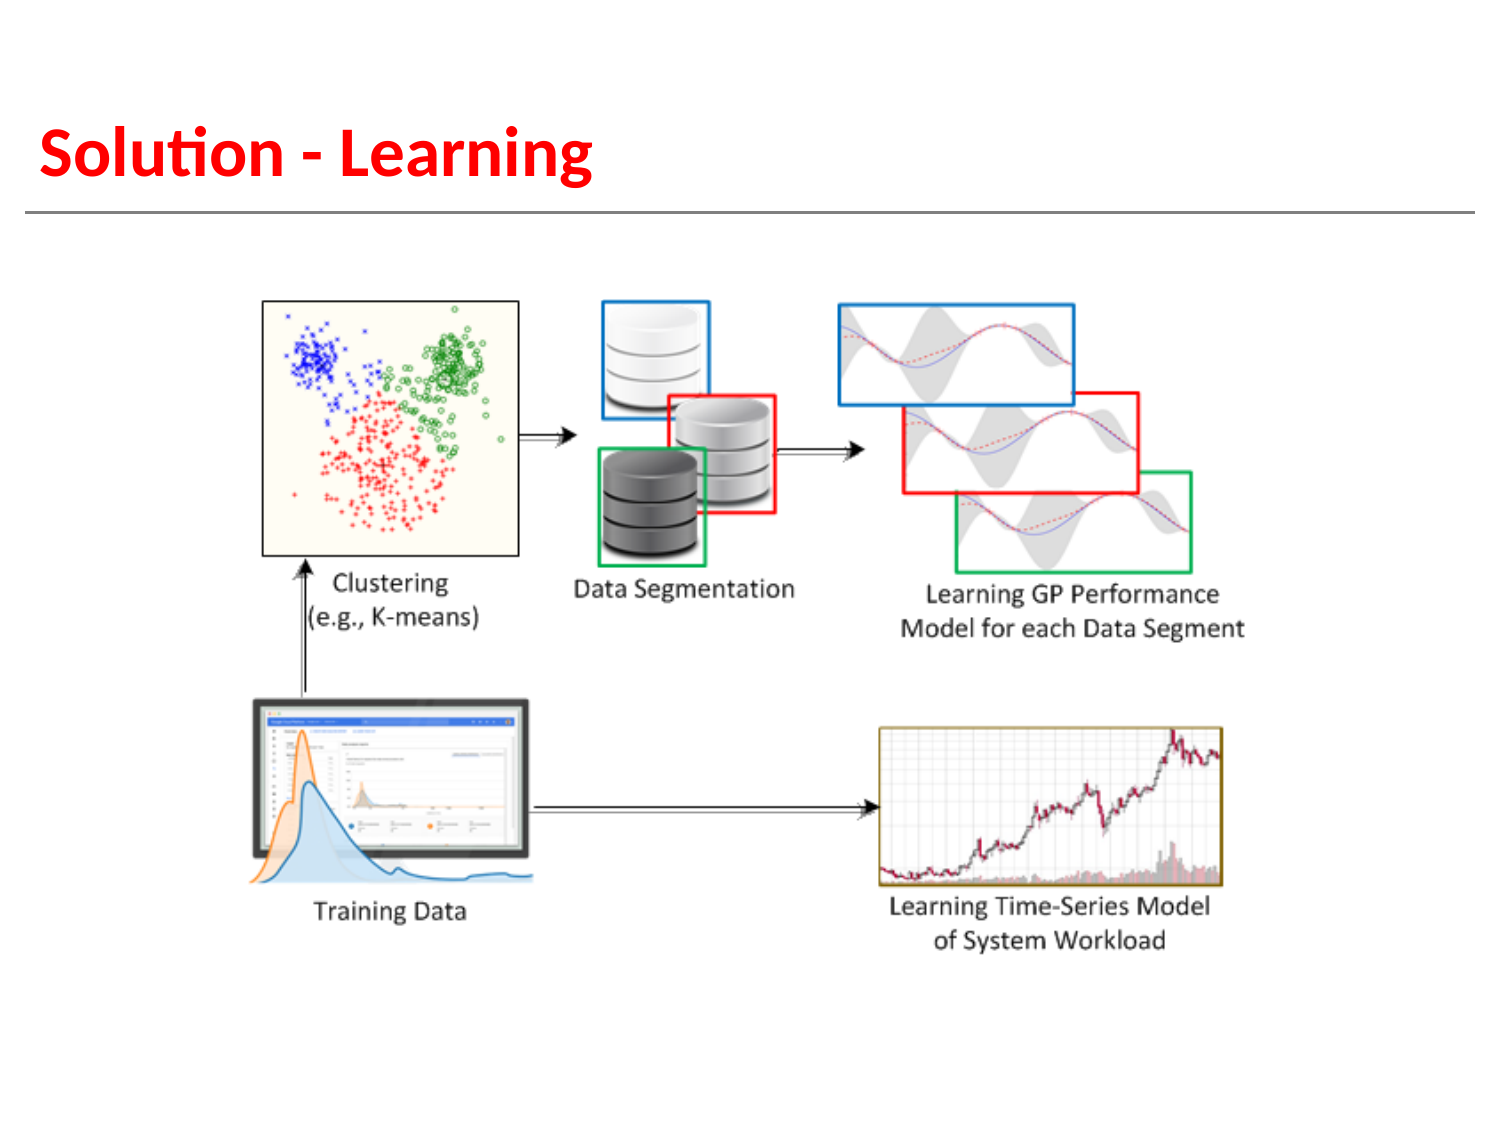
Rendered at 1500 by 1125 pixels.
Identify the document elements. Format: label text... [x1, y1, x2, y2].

title Solution - Learning [24, 12, 1475, 200]
picture [247, 299, 1253, 958]
